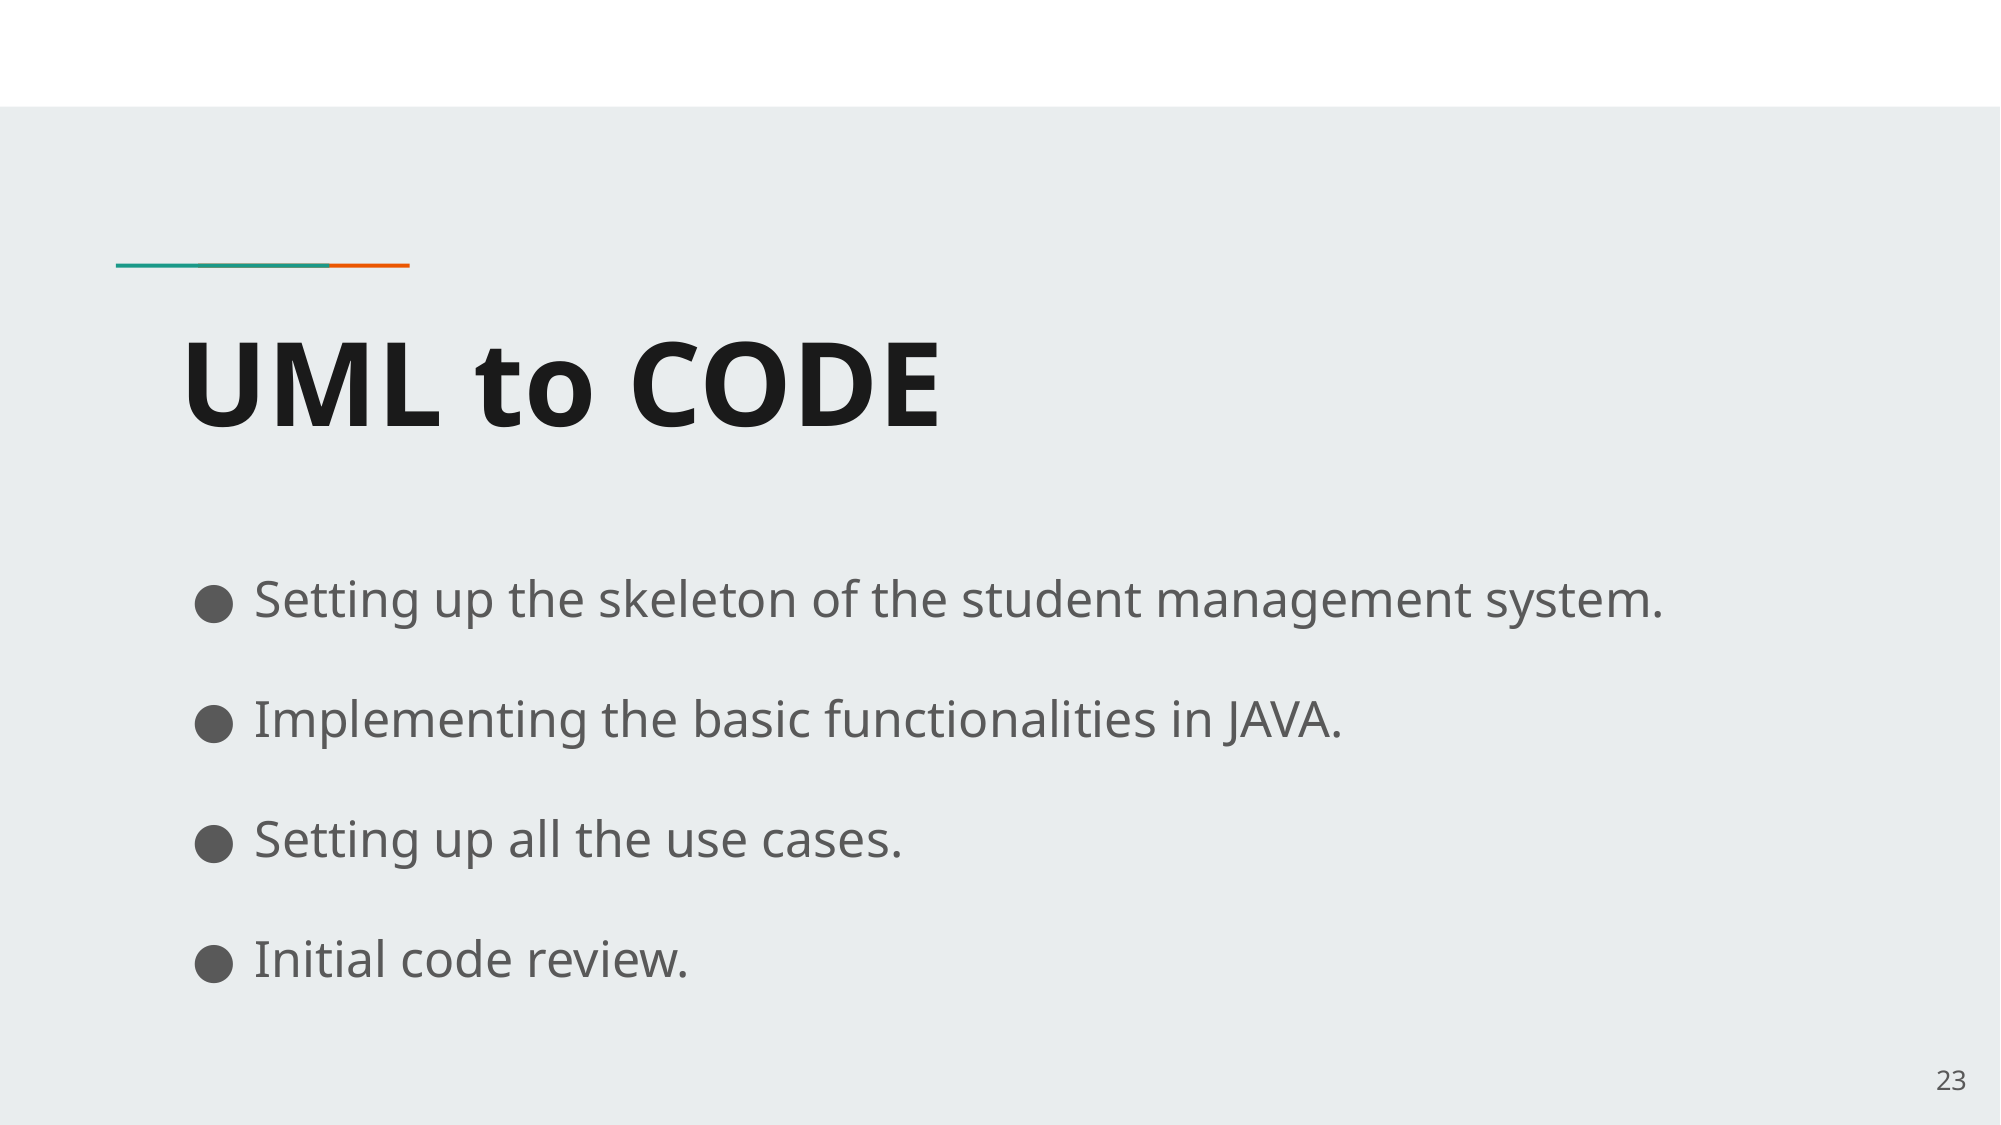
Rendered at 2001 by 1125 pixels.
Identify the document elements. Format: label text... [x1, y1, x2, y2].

subtitle Setting up the skeleton of the student management system. Implementing the basic functionalities in JAVA. Setting up all the use cases. Initial code review. [159, 487, 1842, 997]
title UML to CODE [159, 289, 1842, 487]
slide_number 23 [1867, 1038, 1988, 1125]
